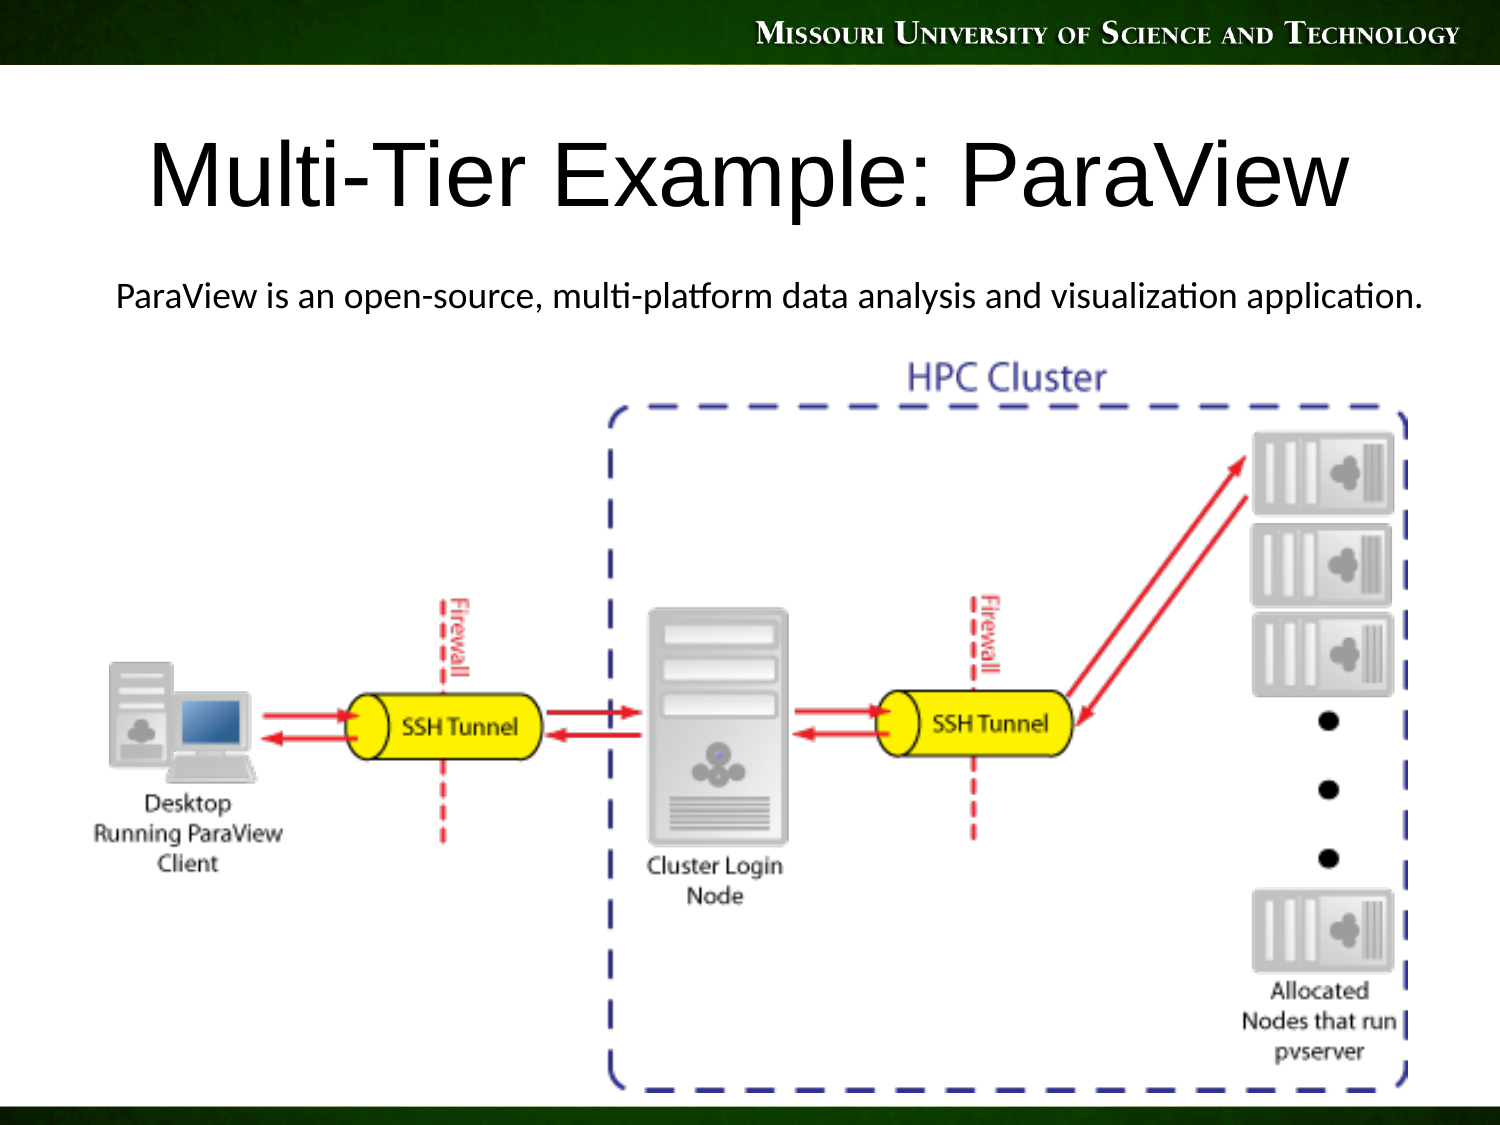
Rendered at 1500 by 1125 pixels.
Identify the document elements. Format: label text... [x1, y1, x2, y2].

picture [0, 0, 1500, 1125]
text_box ParaView is an open-source, multi-platform data analysis and visualization application. [101, 263, 1449, 323]
title Multi-Tier Example: ParaView [75, 75, 1425, 264]
